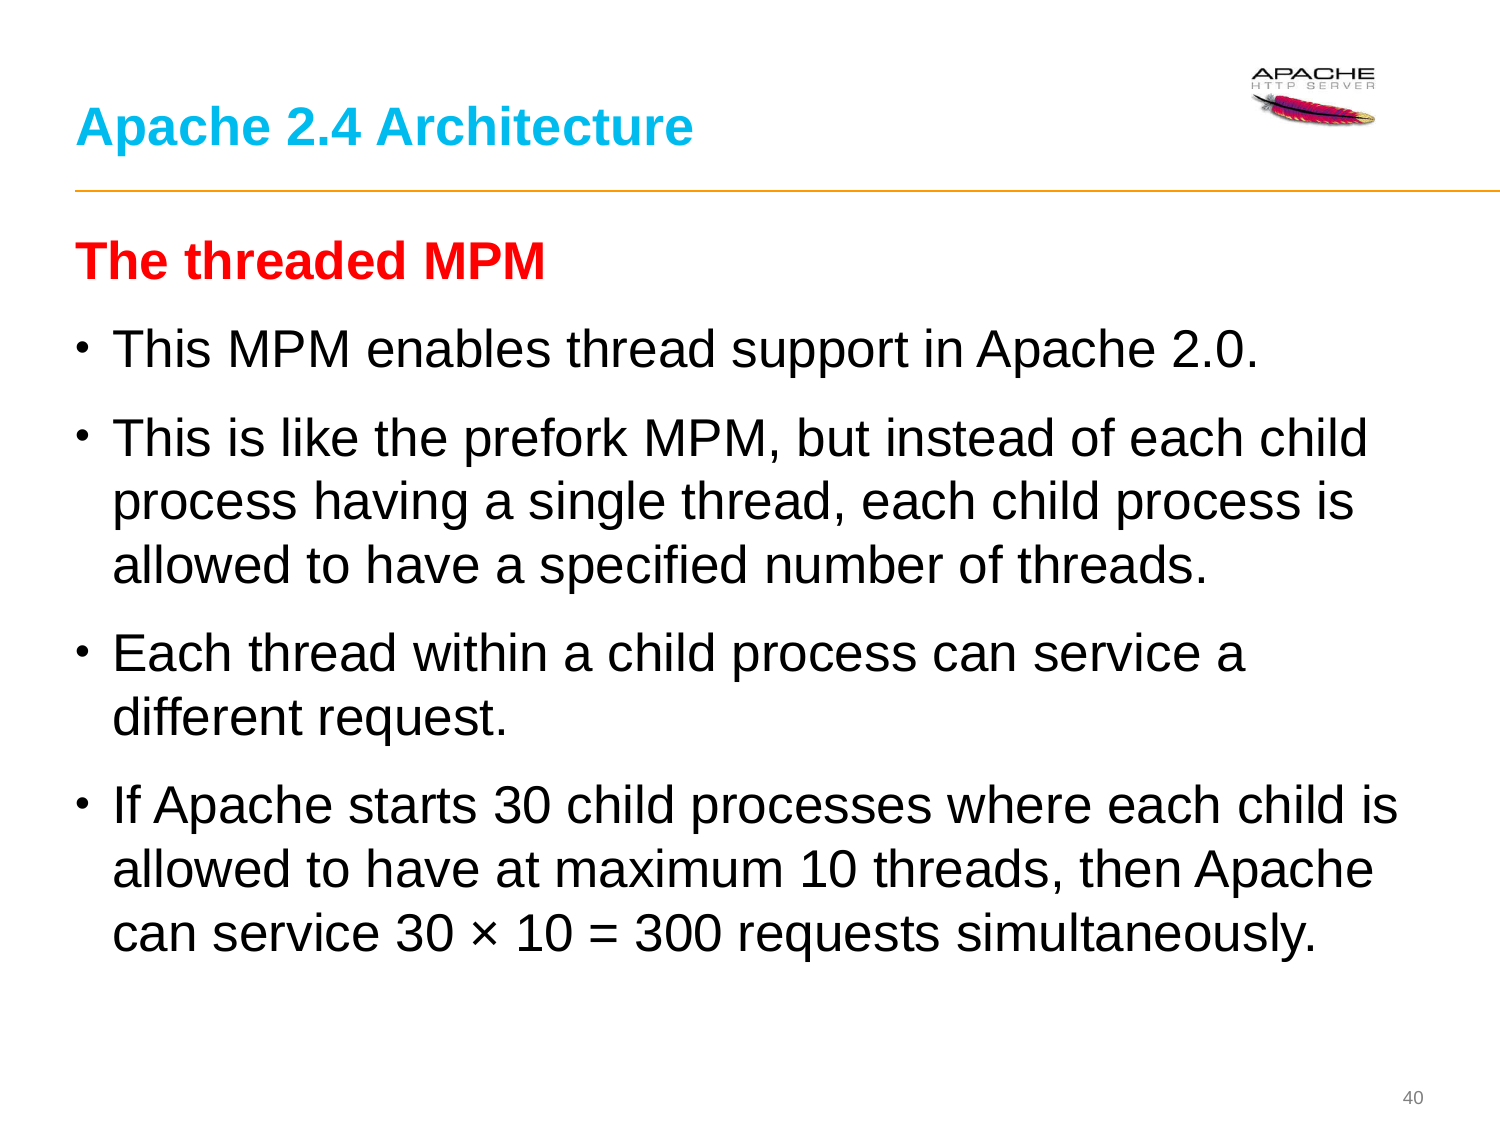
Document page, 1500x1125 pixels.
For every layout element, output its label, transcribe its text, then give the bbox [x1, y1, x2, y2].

title Apache 2.4 Architecture [75, 27, 1422, 157]
list The threaded MPM This MPM enables thread support in Apache 2.0. This is like the prefork MPM, but instead of each child process having a single thread, each child process is allowed to have a specified number of threads. Each thread within a child process can service a different request. If Apache starts 30 child processes where each child is allowed to have at maximum 10 threads, then Apache can service 30 × 10 = 300 requests simultaneously. [75, 226, 1425, 1018]
